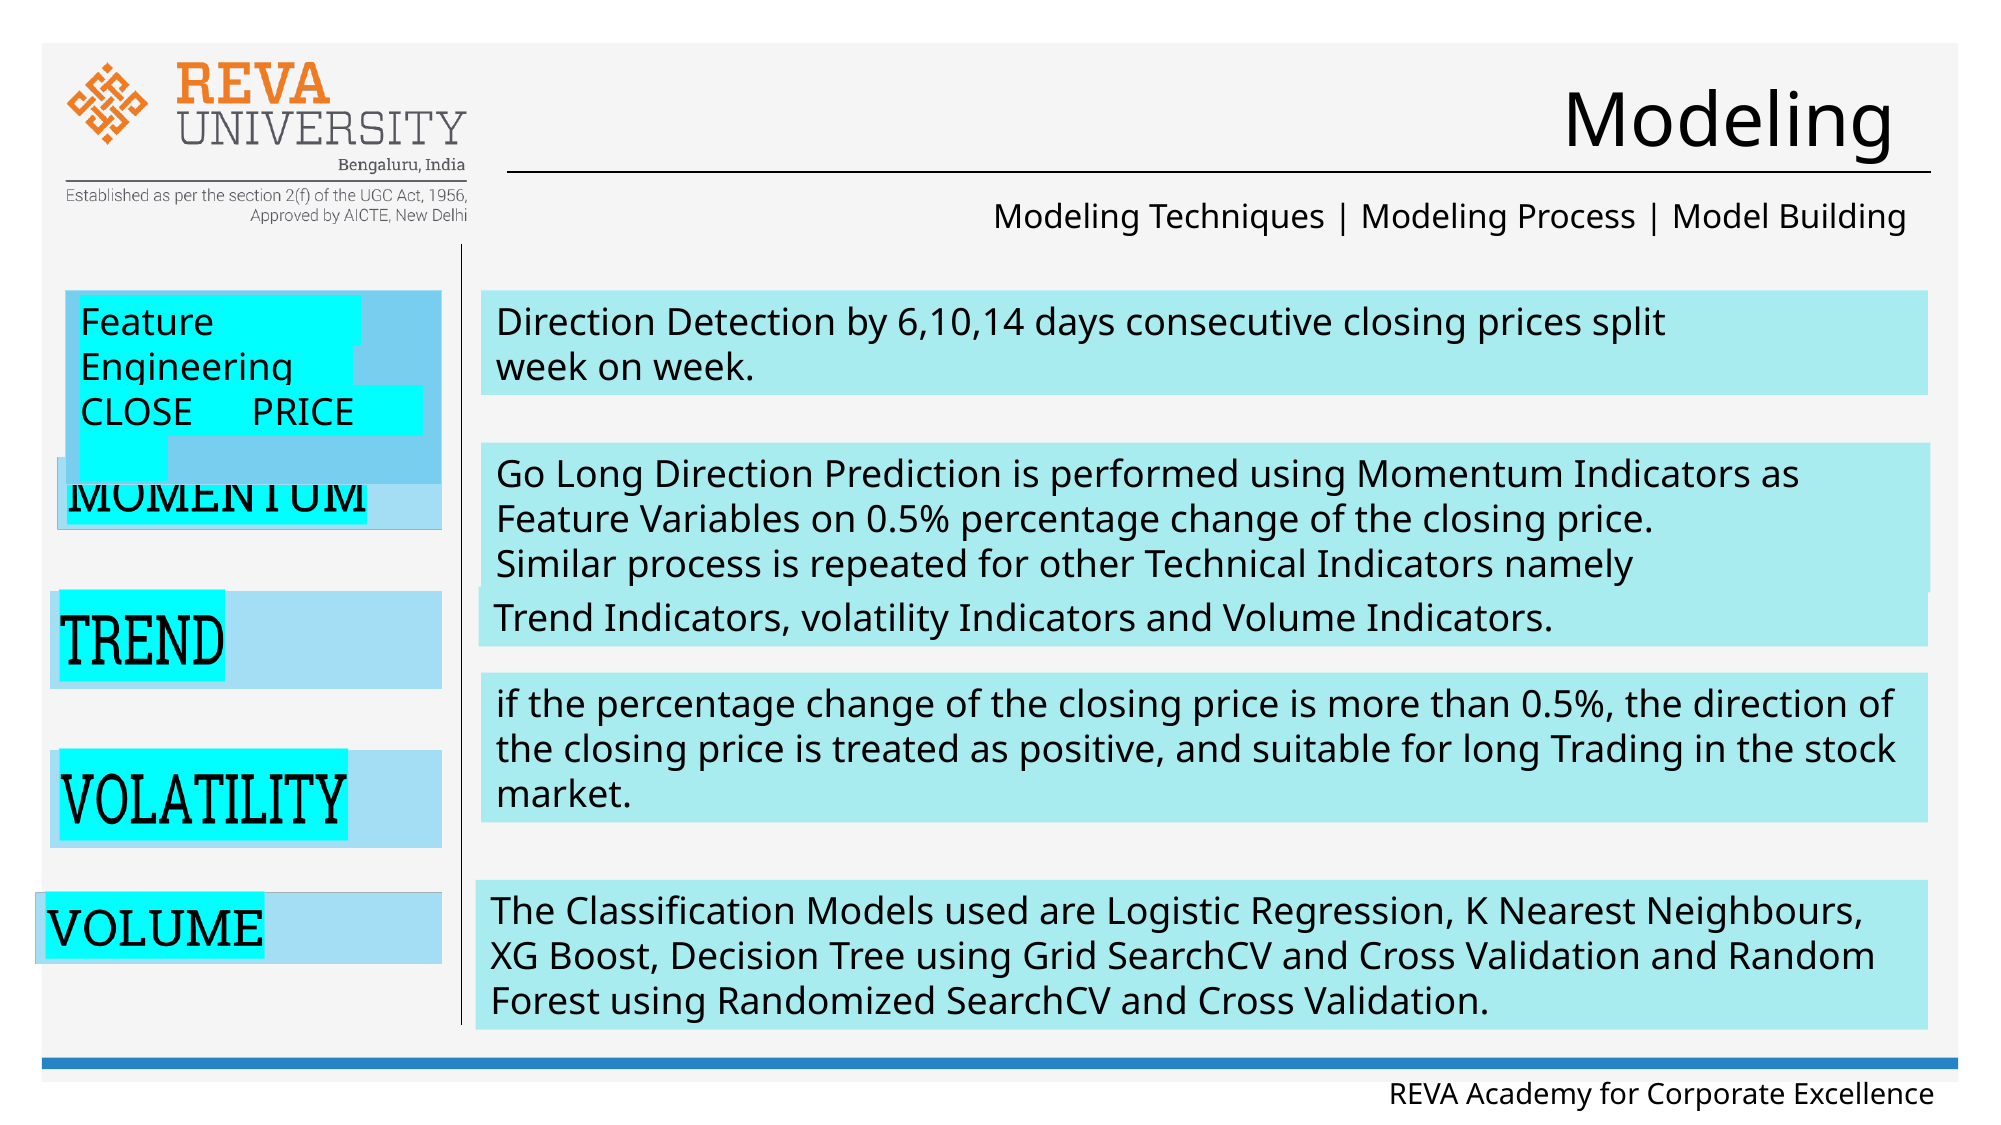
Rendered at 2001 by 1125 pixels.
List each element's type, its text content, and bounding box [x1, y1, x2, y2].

title Modeling [555, 66, 1931, 177]
text_box Feature Engineering CLOSE PRICE [65, 290, 442, 447]
text_box The Classification Models used are Logistic Regression, K Nearest Neighbours, XG Boost, Decision Tree using Grid SearchCV and Cross Validation and Random Forest using Randomized SearchCV and Cross Validation. [475, 879, 1928, 1030]
text_box Modeling Techniques | Modeling Process | Model Building [978, 187, 1950, 243]
text_box Trend Indicators, volatility Indicators and Volume Indicators. [478, 586, 1928, 647]
text_box Go Long Direction Prediction is performed using Momentum Indicators as Feature Variables on 0.5% percentage change of the closing price. Similar process is repeated for other Technical Indicators namely [481, 442, 1931, 593]
picture [30, 577, 442, 723]
text_box if the percentage change of the closing price is more than 0.5%, the direction of the closing price is treated as positive, and suitable for long Trading in the stock market. [481, 672, 1928, 823]
picture [15, 736, 442, 989]
picture [38, 447, 442, 555]
text_box Direction Detection by 6,10,14 days consecutive closing prices split week on week. [481, 290, 1928, 395]
picture [65, 62, 467, 224]
